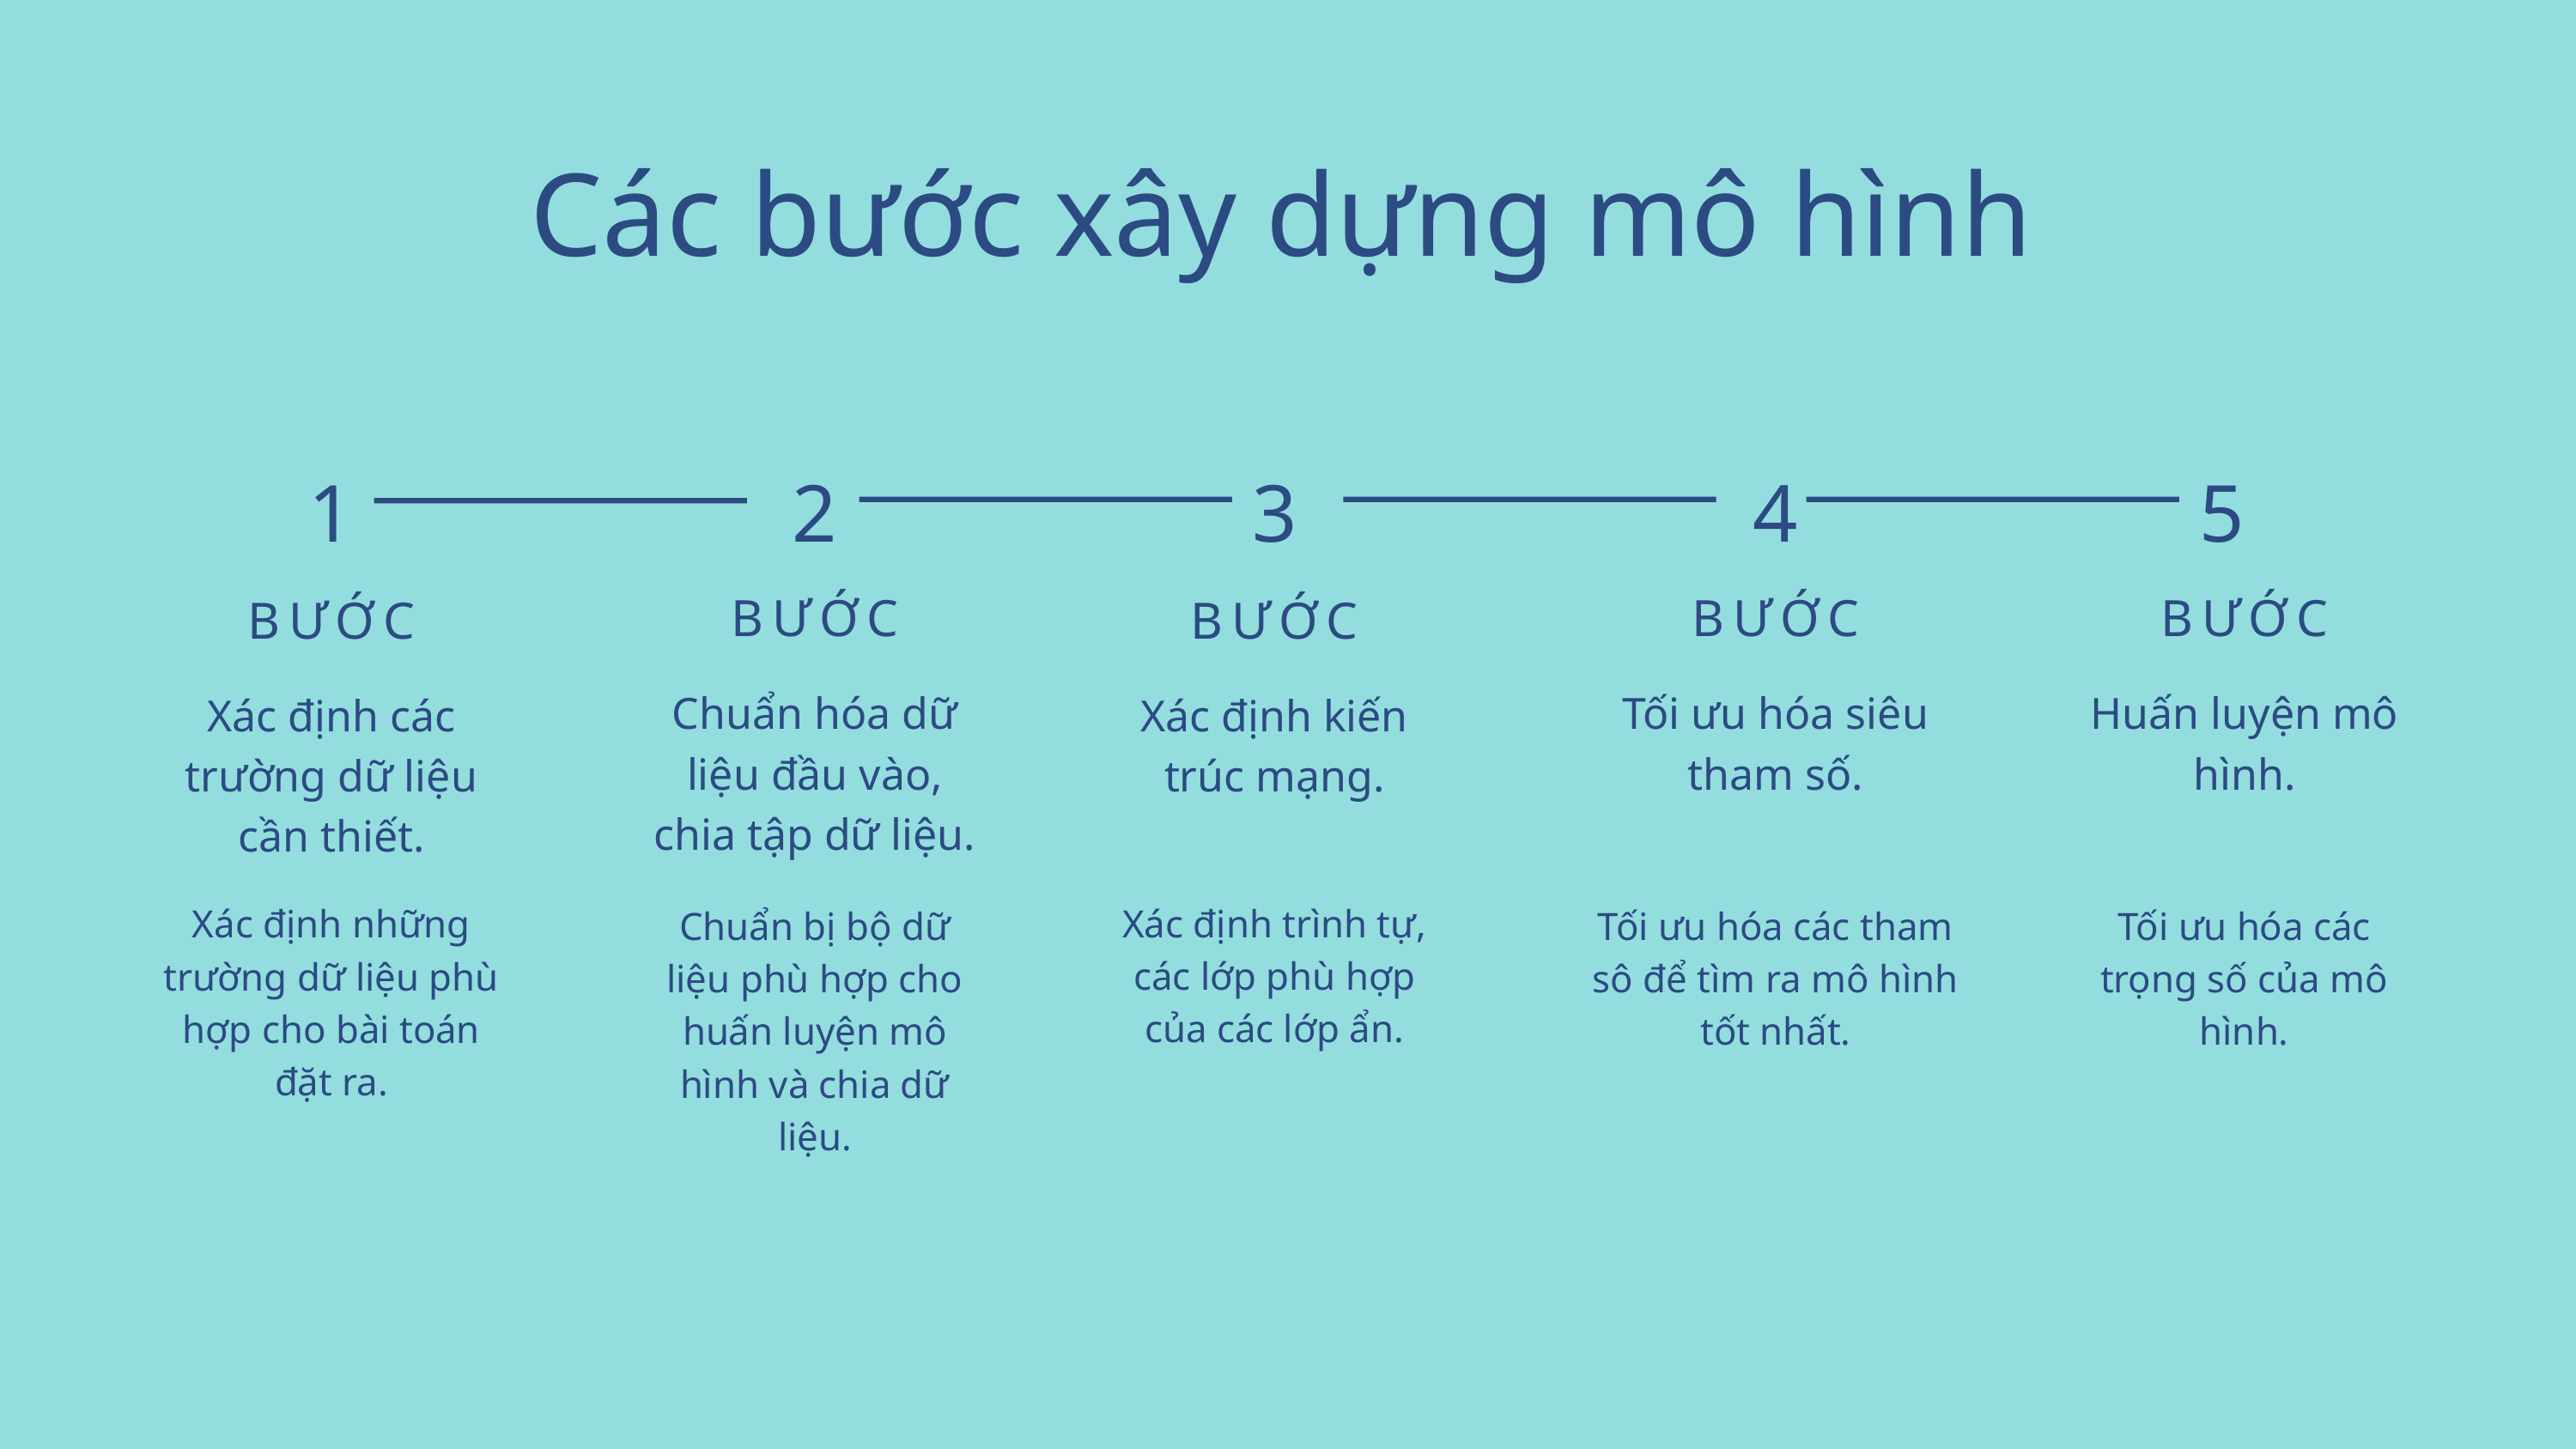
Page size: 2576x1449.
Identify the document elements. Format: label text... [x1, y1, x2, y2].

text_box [1101, 584, 1449, 992]
text_box Tối ưu hóa siêu tham số. [1587, 677, 1965, 798]
text_box Huấn luyện mô hình. [2071, 677, 2418, 798]
text_box Các bước xây dựng mô hình [144, 142, 2418, 280]
text_box Tối ưu hóa các tham sô để tìm ra mô hình tốt nhất. [1587, 894, 1965, 1053]
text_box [289, 458, 2264, 554]
text_box BƯỚC [646, 576, 984, 647]
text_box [158, 584, 505, 1046]
text_box BƯỚC [2071, 576, 2418, 647]
text_box BƯỚC [1587, 576, 1965, 647]
text_box Tối ưu hóa các trọng số của mô hình. [2071, 894, 2418, 1053]
text_box Chuẩn hóa dữ liệu đầu vào, chia tập dữ liệu. [646, 677, 984, 919]
text_box Chuẩn bị bộ dữ liệu phù hợp cho huấn luyện mô hình và chia dữ liệu. [646, 919, 984, 1159]
